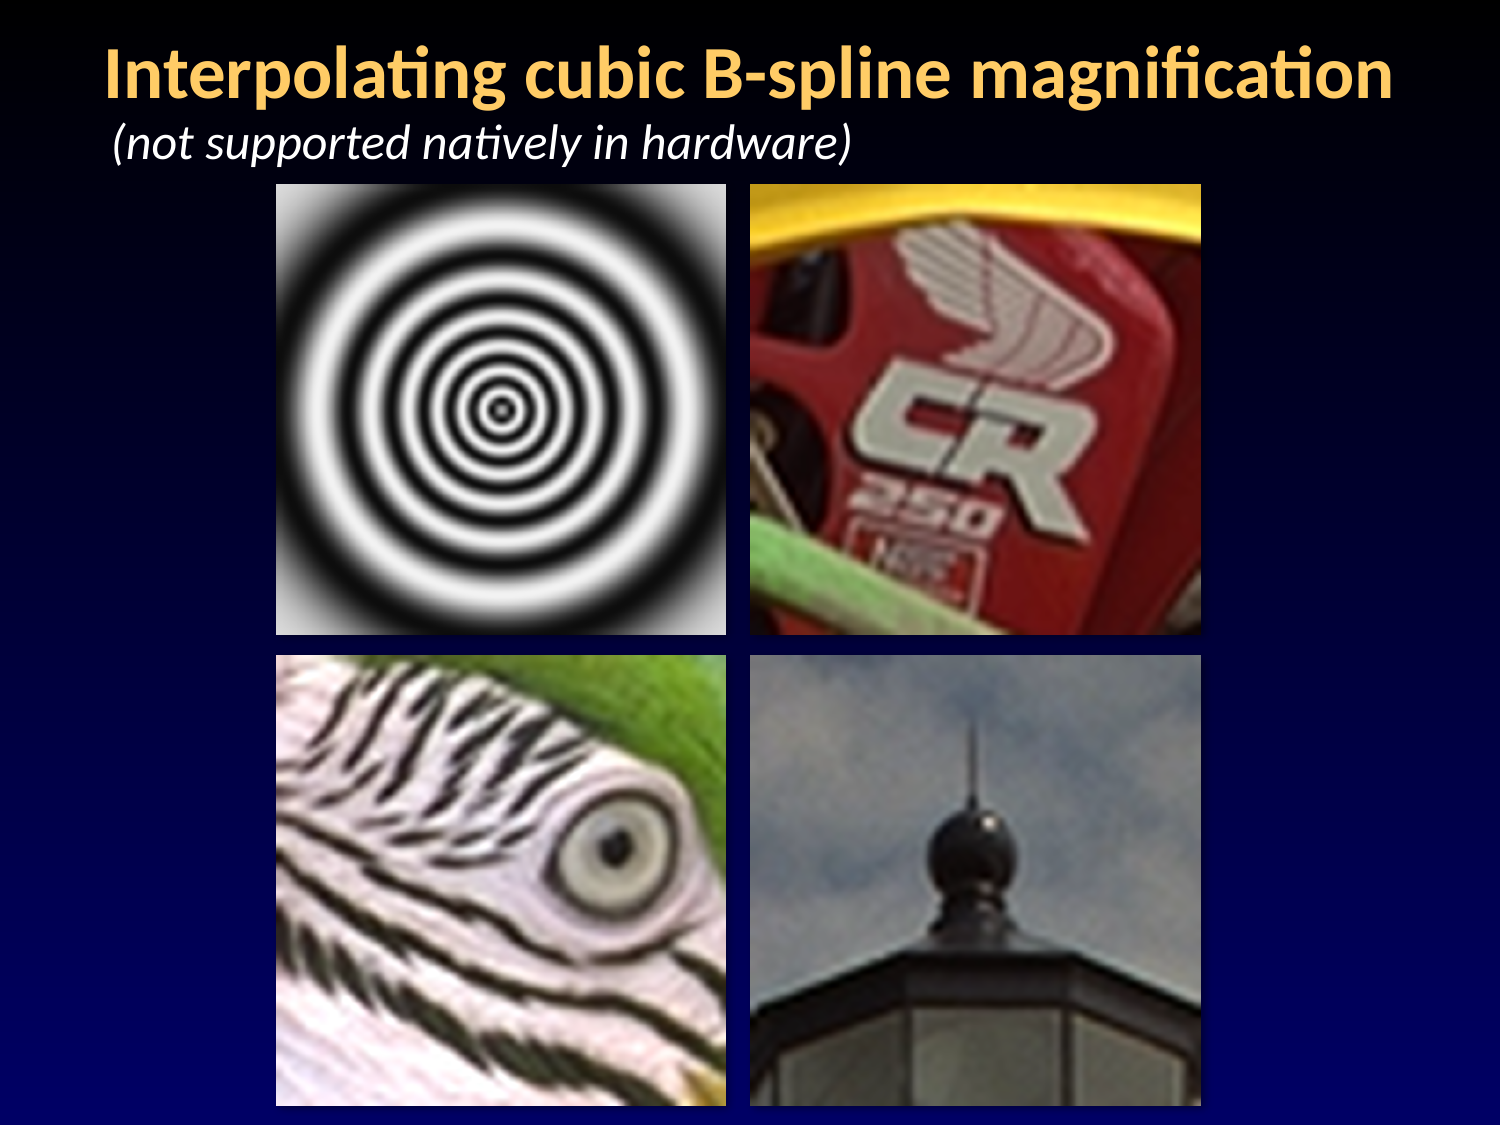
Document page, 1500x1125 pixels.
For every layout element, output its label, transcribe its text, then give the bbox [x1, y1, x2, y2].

picture [750, 655, 1201, 1106]
list (not supported natively in hardware) [95, 102, 931, 178]
picture [275, 184, 726, 635]
title Interpolating cubic B-spline magnification [24, 24, 1475, 113]
picture [750, 184, 1201, 635]
picture [275, 655, 726, 1106]
